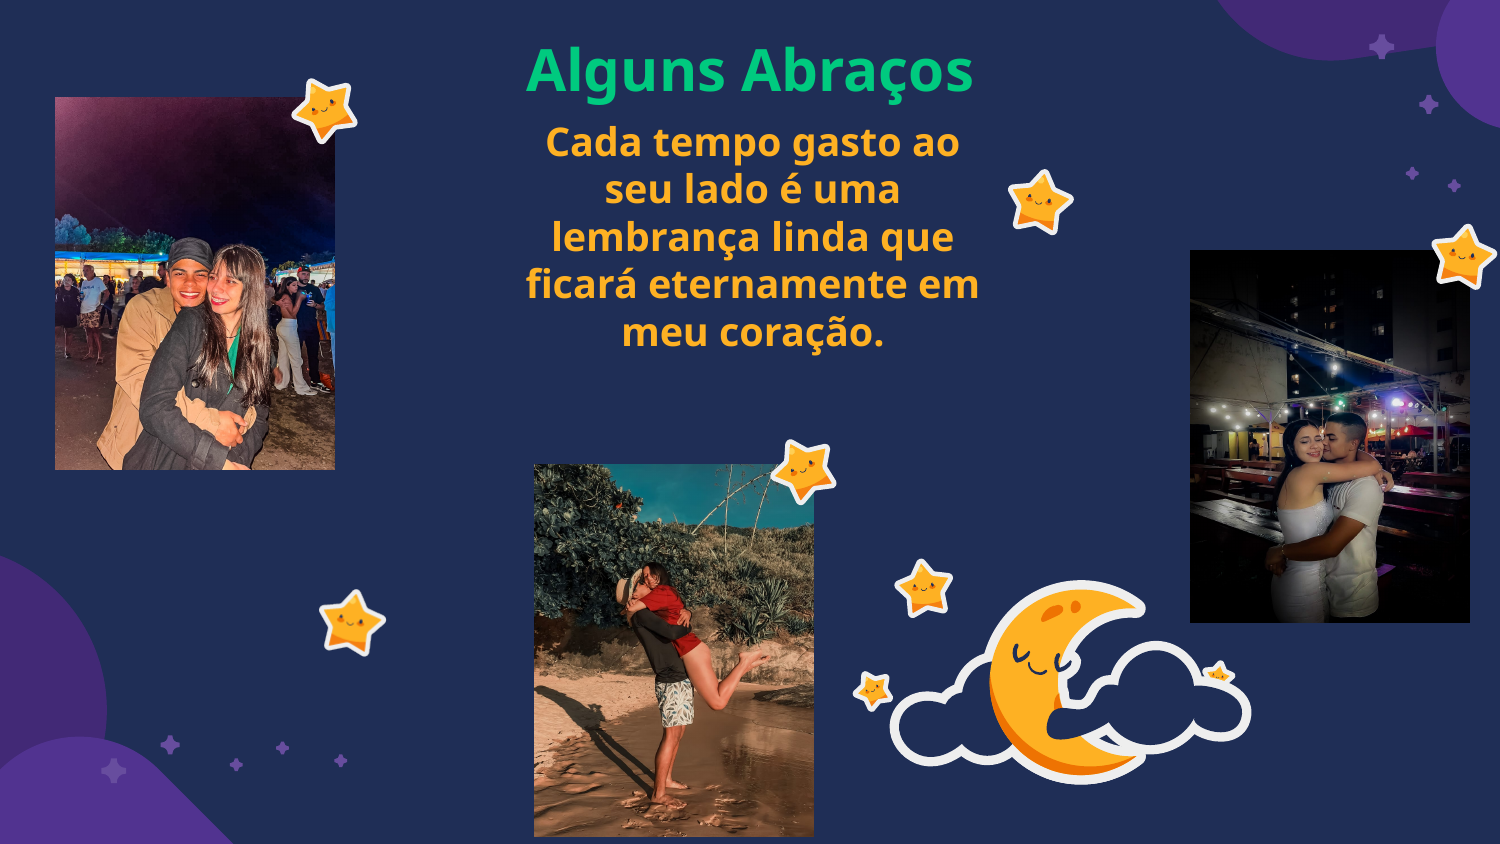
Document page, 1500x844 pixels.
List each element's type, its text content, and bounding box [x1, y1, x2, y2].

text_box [1430, 225, 1494, 288]
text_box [848, 560, 1249, 776]
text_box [1006, 170, 1071, 233]
picture [534, 464, 814, 837]
picture [317, 588, 387, 657]
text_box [292, 77, 356, 140]
title Alguns Abraços [118, 17, 1382, 96]
picture [1190, 250, 1470, 623]
title Cada tempo gasto ao seu lado é uma lembrança linda que ficará eternamente em meu coração. [497, 170, 1008, 370]
picture [55, 97, 335, 470]
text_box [771, 438, 835, 501]
